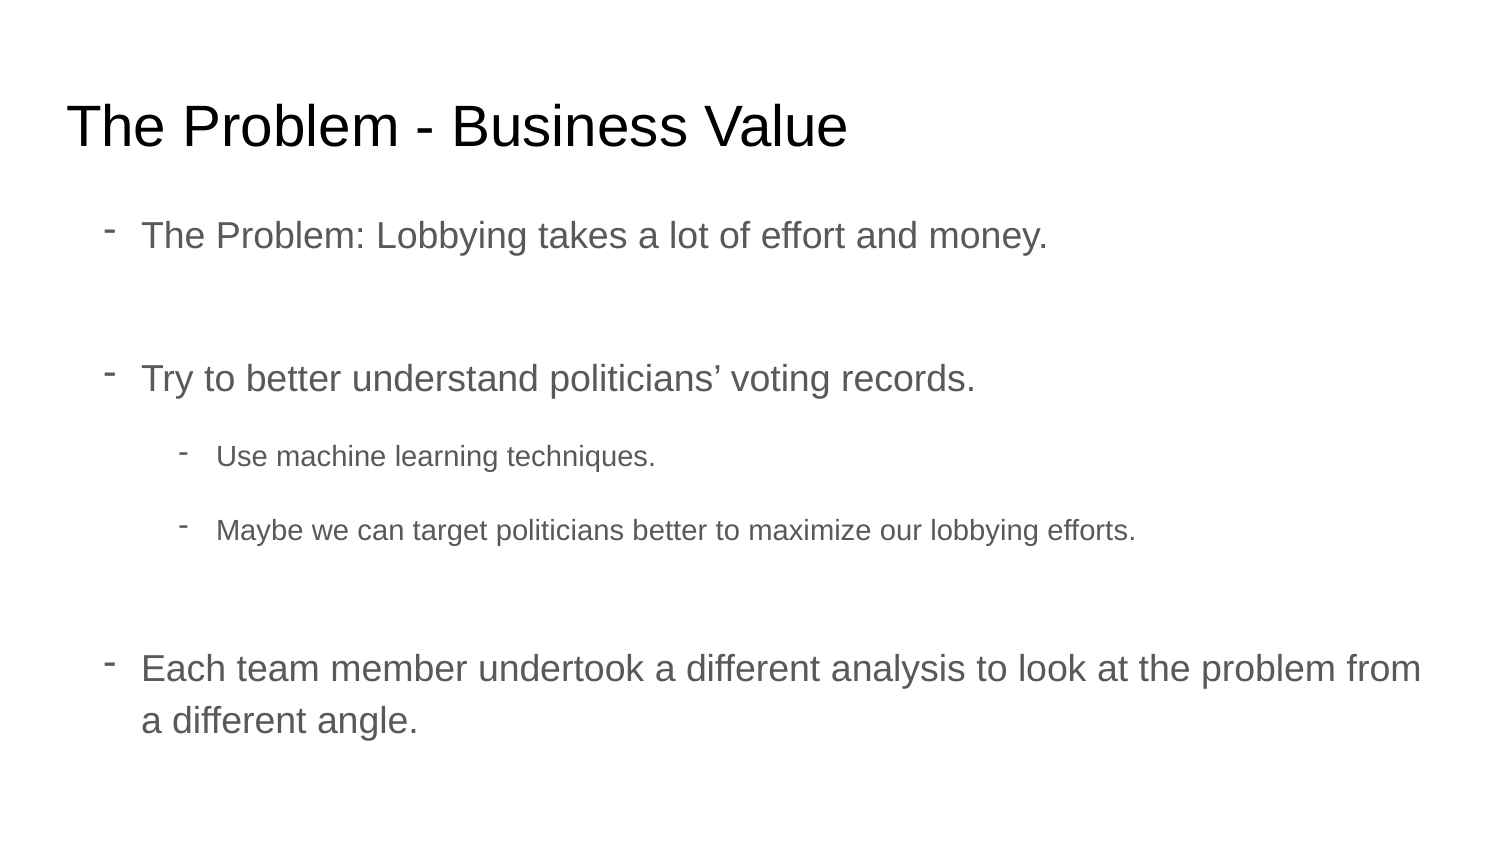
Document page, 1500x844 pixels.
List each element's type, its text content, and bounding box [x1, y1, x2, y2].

list The Problem: Lobbying takes a lot of effort and money. Try to better understand politicians’ voting records. Use machine learning techniques. Maybe we can target politicians better to maximize our lobbying efforts. Each team member undertook a different analysis to look at the problem from a different angle. [51, 189, 1449, 750]
title The Problem - Business Value [51, 72, 1449, 167]
